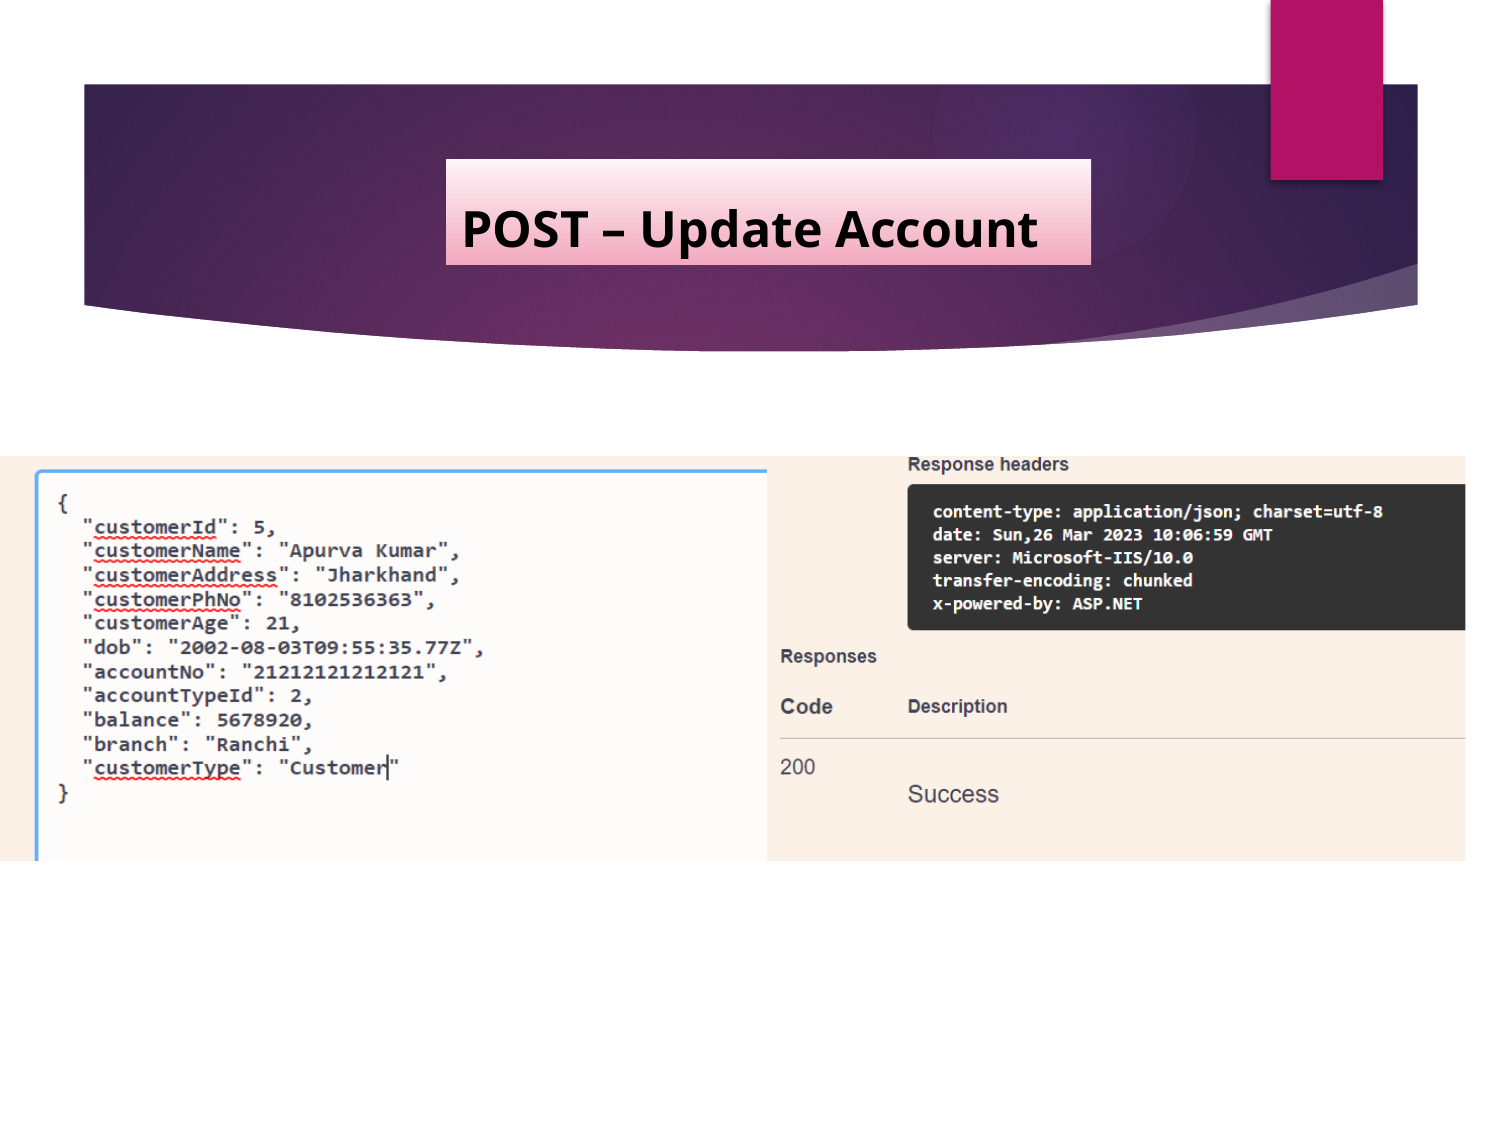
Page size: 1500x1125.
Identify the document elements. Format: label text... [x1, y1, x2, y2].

picture [0, 455, 1466, 861]
list POST – Update Account [446, 159, 1092, 265]
